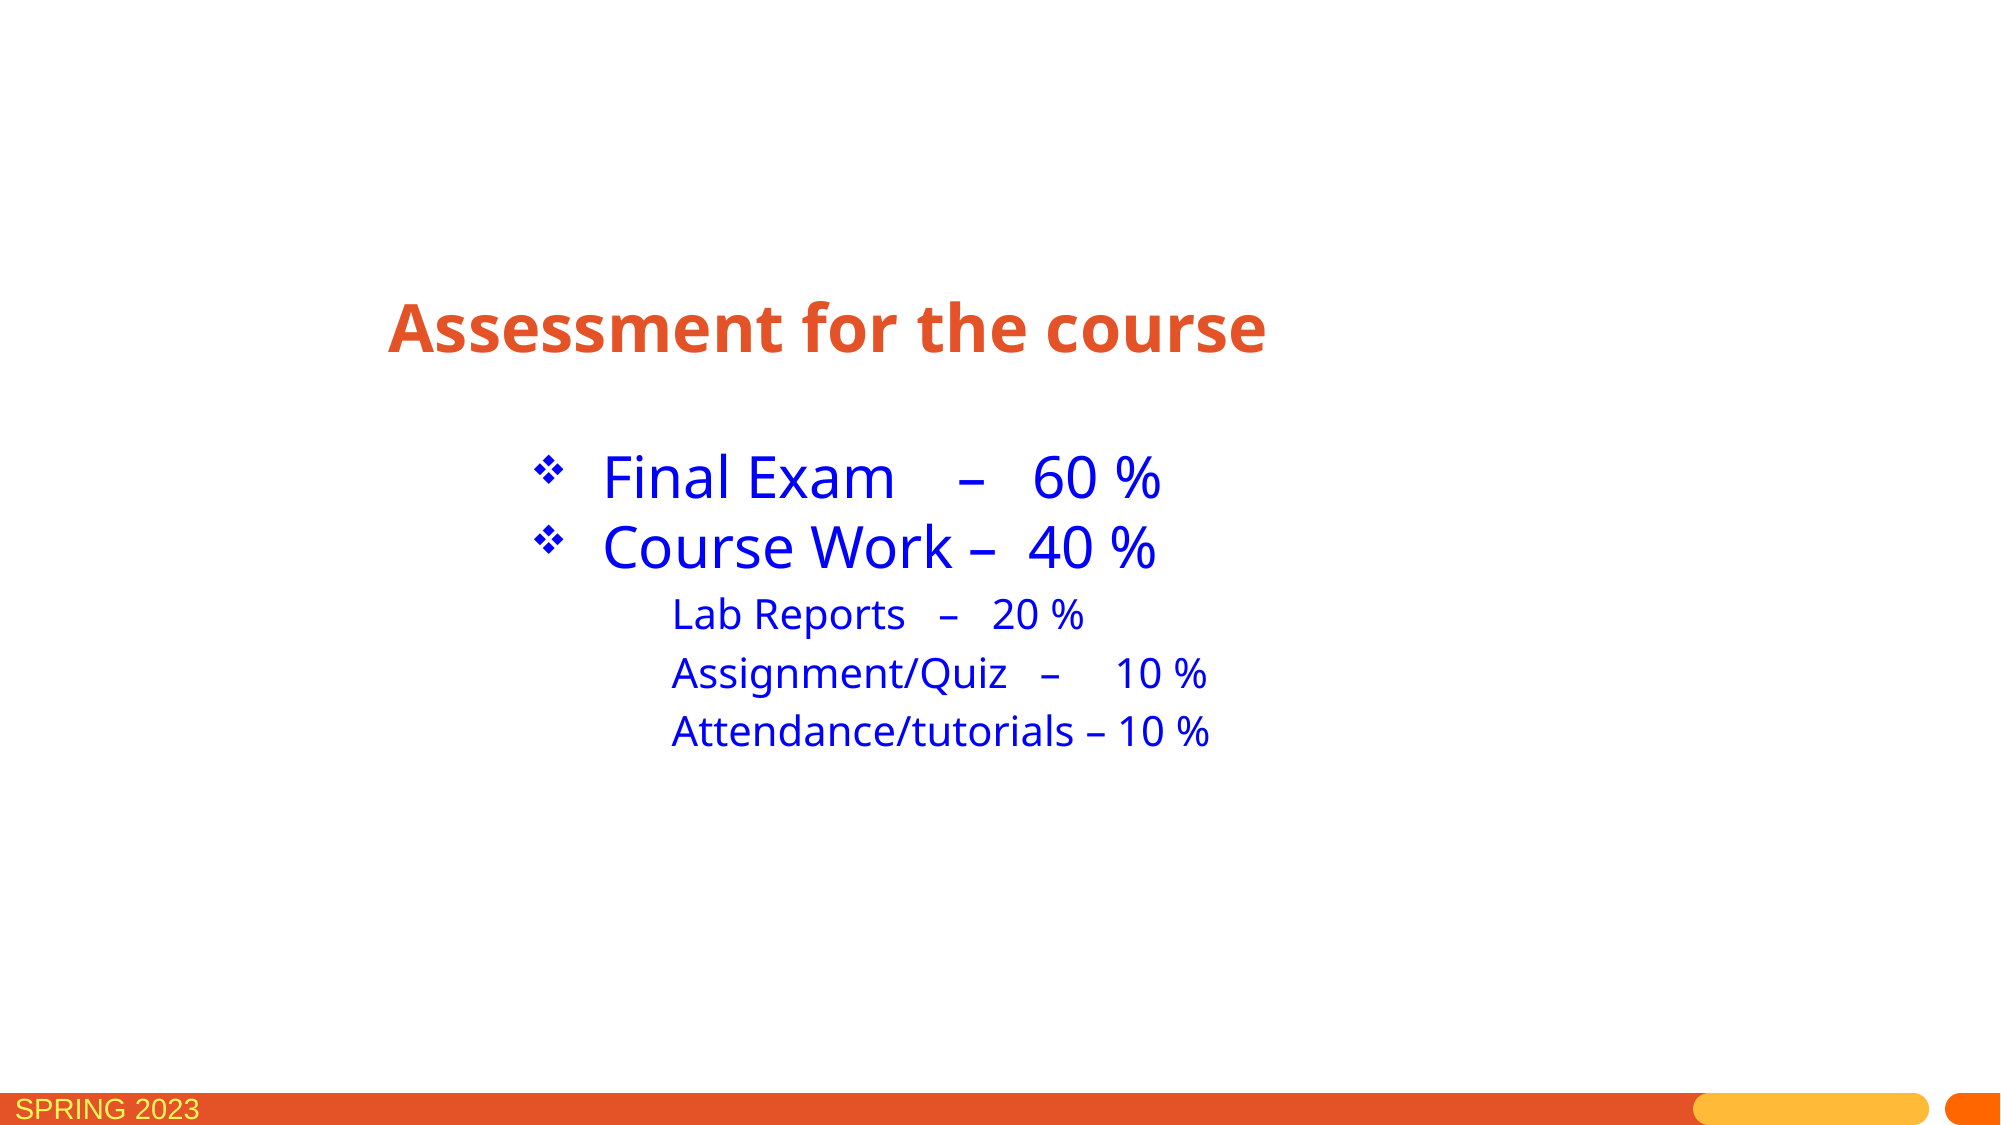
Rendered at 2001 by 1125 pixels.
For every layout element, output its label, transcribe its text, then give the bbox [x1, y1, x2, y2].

list Final Exam – 60 % Course Work – 40 % Lab Reports – 20 % Assignment/Quiz – 10 % Attendance/tutorials – 10 % [515, 432, 1839, 941]
title Assessment for the course [373, 267, 1461, 386]
